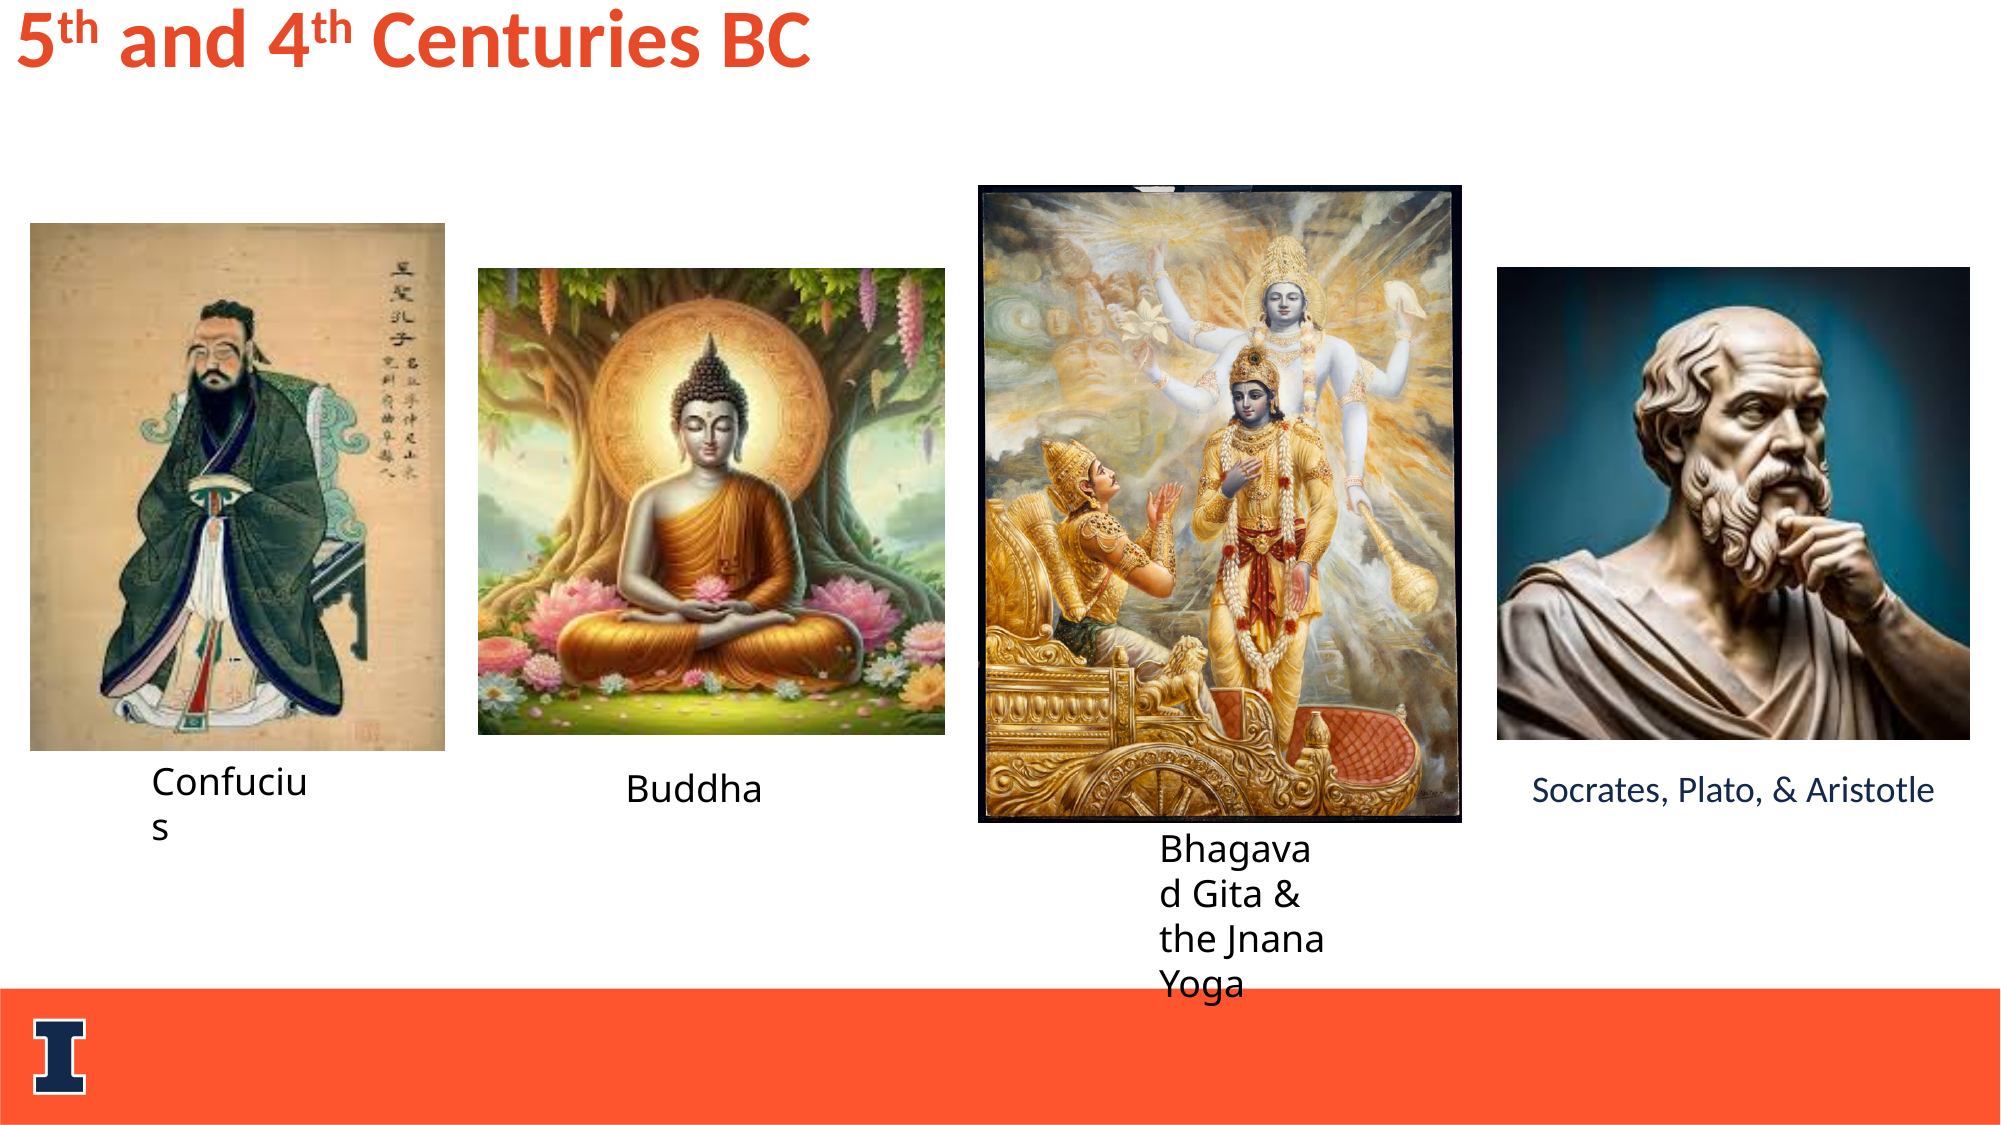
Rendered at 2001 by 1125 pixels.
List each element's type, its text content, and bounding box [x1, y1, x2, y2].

text_box 5th and 4th Centuries BC [0, 0, 1884, 91]
text_box Confucius [136, 751, 339, 856]
text_box Bhagavad Gita & the Jnana Yoga [1144, 823, 1346, 1013]
text_box Socrates, Plato, & Aristotle [1517, 757, 1951, 817]
text_box Buddha [610, 757, 813, 817]
picture [0, 0, 2001, 1125]
